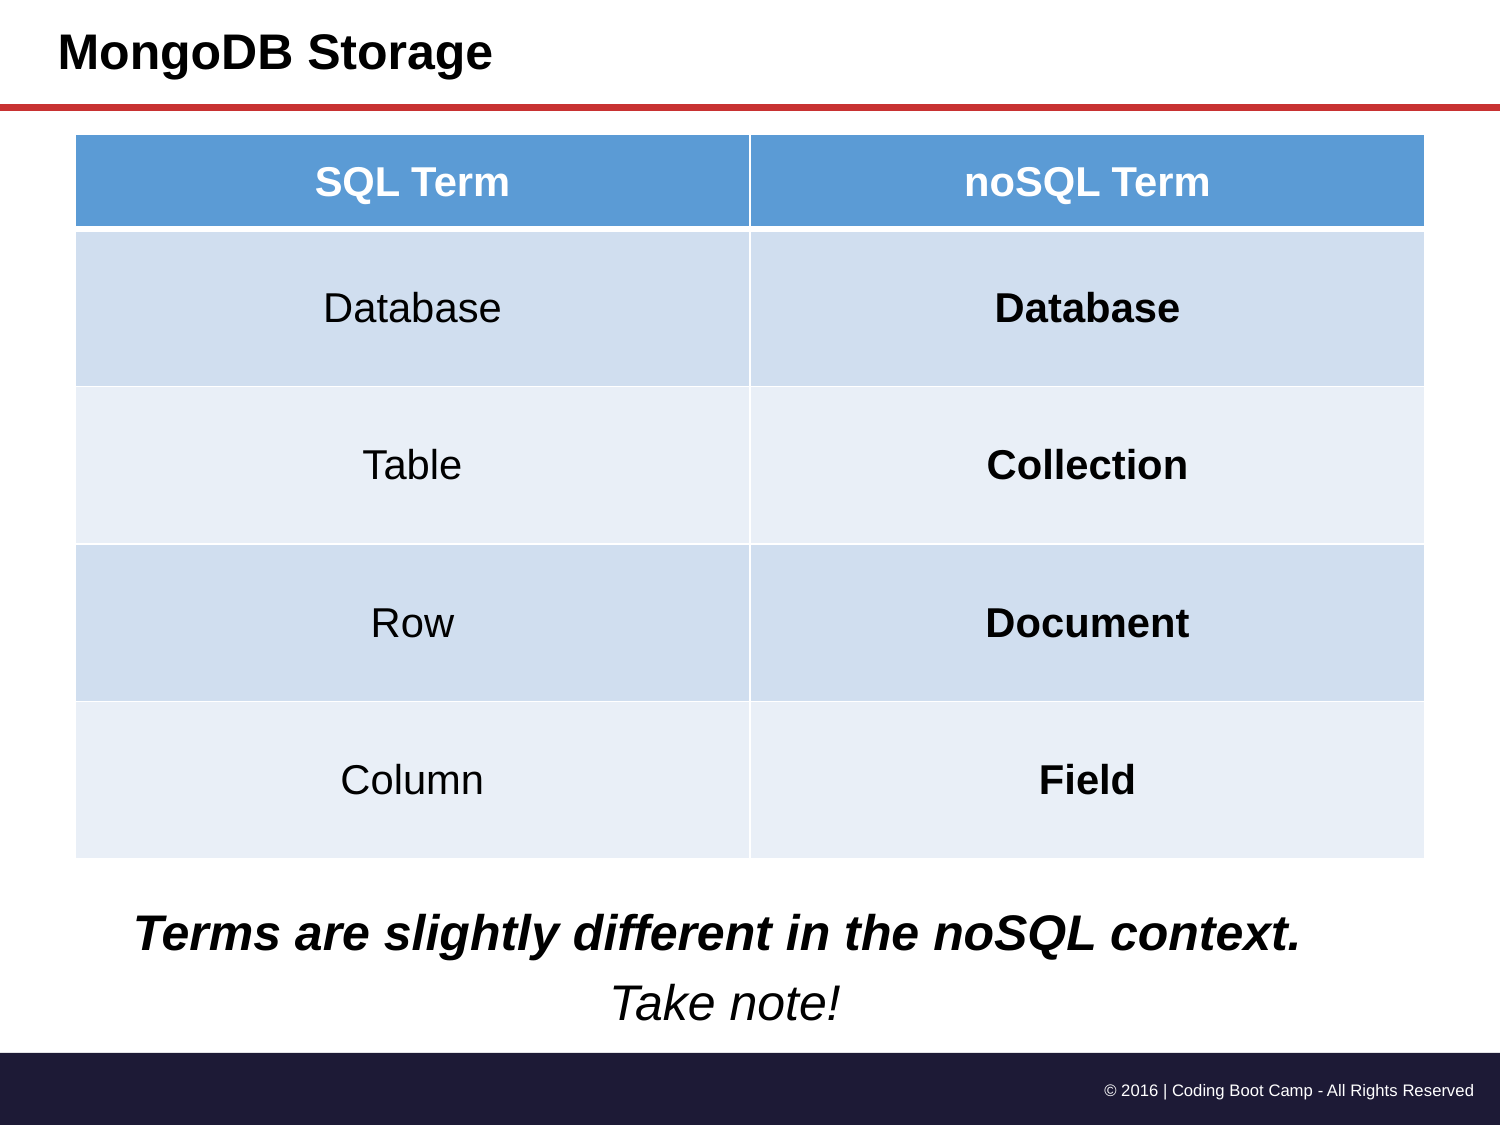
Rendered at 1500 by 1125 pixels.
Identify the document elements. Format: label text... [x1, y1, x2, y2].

table_cell Collection [751, 387, 1424, 543]
title MongoDB Storage [49, 0, 948, 108]
table_cell Table [76, 387, 749, 543]
text_box Terms are slightly different in the noSQL context. Take note! [49, 892, 1400, 1038]
table_cell Document [751, 545, 1424, 701]
table_cell Field [751, 702, 1424, 858]
table_cell Row [76, 545, 749, 701]
table_header SQL Term [76, 135, 749, 226]
table_header noSQL Term [751, 135, 1424, 226]
table_cell Database [751, 232, 1424, 386]
table_cell Column [76, 702, 749, 858]
table_cell Database [76, 232, 749, 386]
